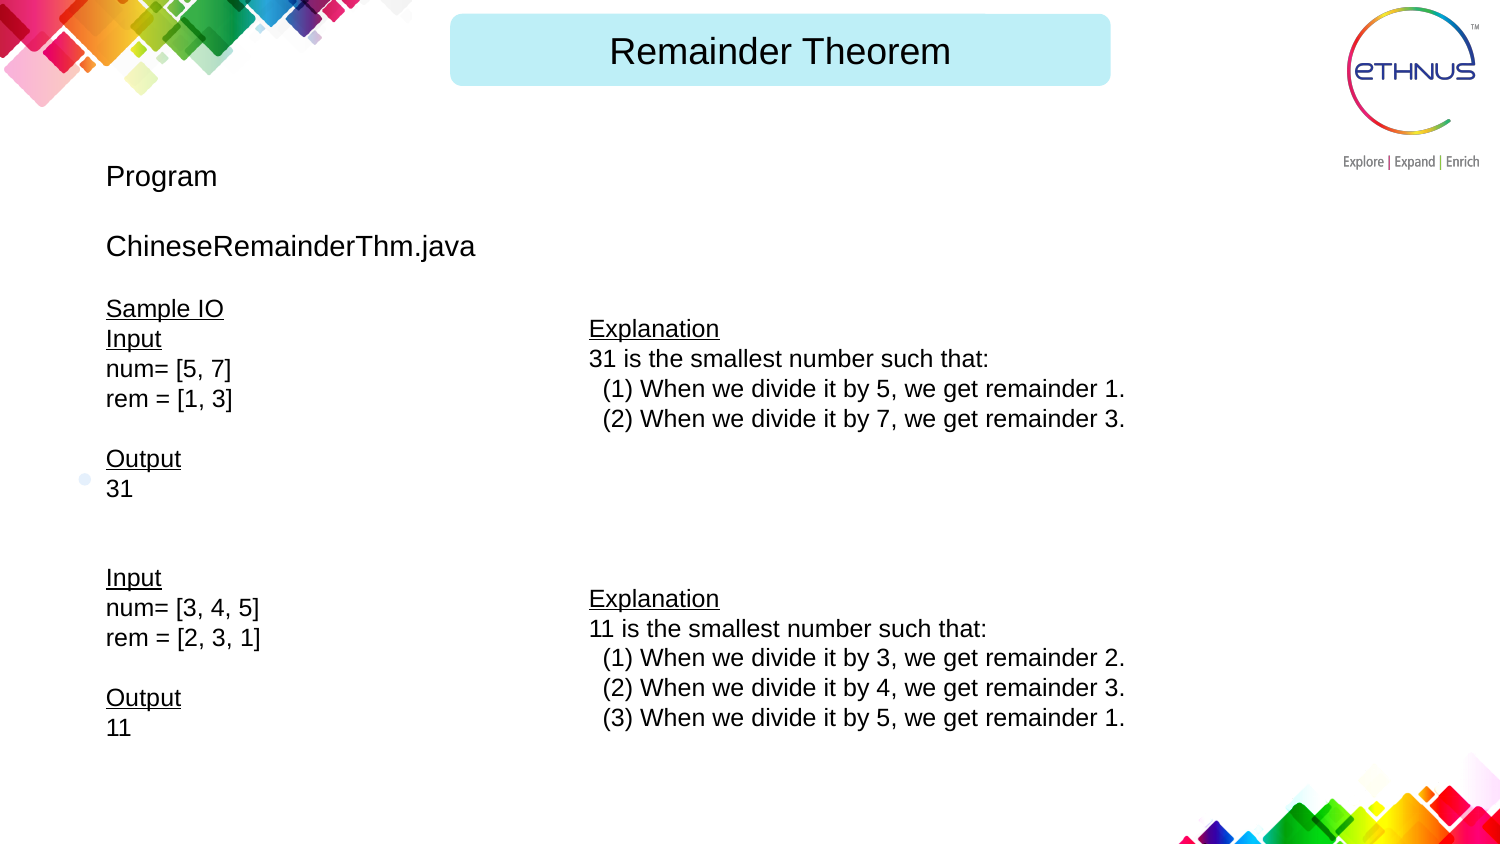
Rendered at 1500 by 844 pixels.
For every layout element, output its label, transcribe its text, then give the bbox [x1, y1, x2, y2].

text_box Program ChineseRemainderThm.java Sample IO Input num= [5, 7] rem = [1, 3] Output 31 Input num= [3, 4, 5] rem = [2, 3, 1] Output 11 [91, 150, 1329, 844]
text_box [78, 473, 91, 486]
text_box Explanation 31 is the smallest number such that: (1) When we divide it by 5, we get remainder 1. (2) When we divide it by 7, we get remainder 3. Explanation 11 is the smallest number such that: (1) When we divide it by 3, we get remainder 2. (2) When we divide it by 4, we get remainder 3. (3) When we divide it by 5, we get remainder 1. [573, 305, 1270, 740]
text_box Remainder Theorem [450, 13, 1111, 86]
picture [1110, 752, 1500, 844]
picture [1344, 7, 1479, 170]
picture [0, 0, 412, 107]
